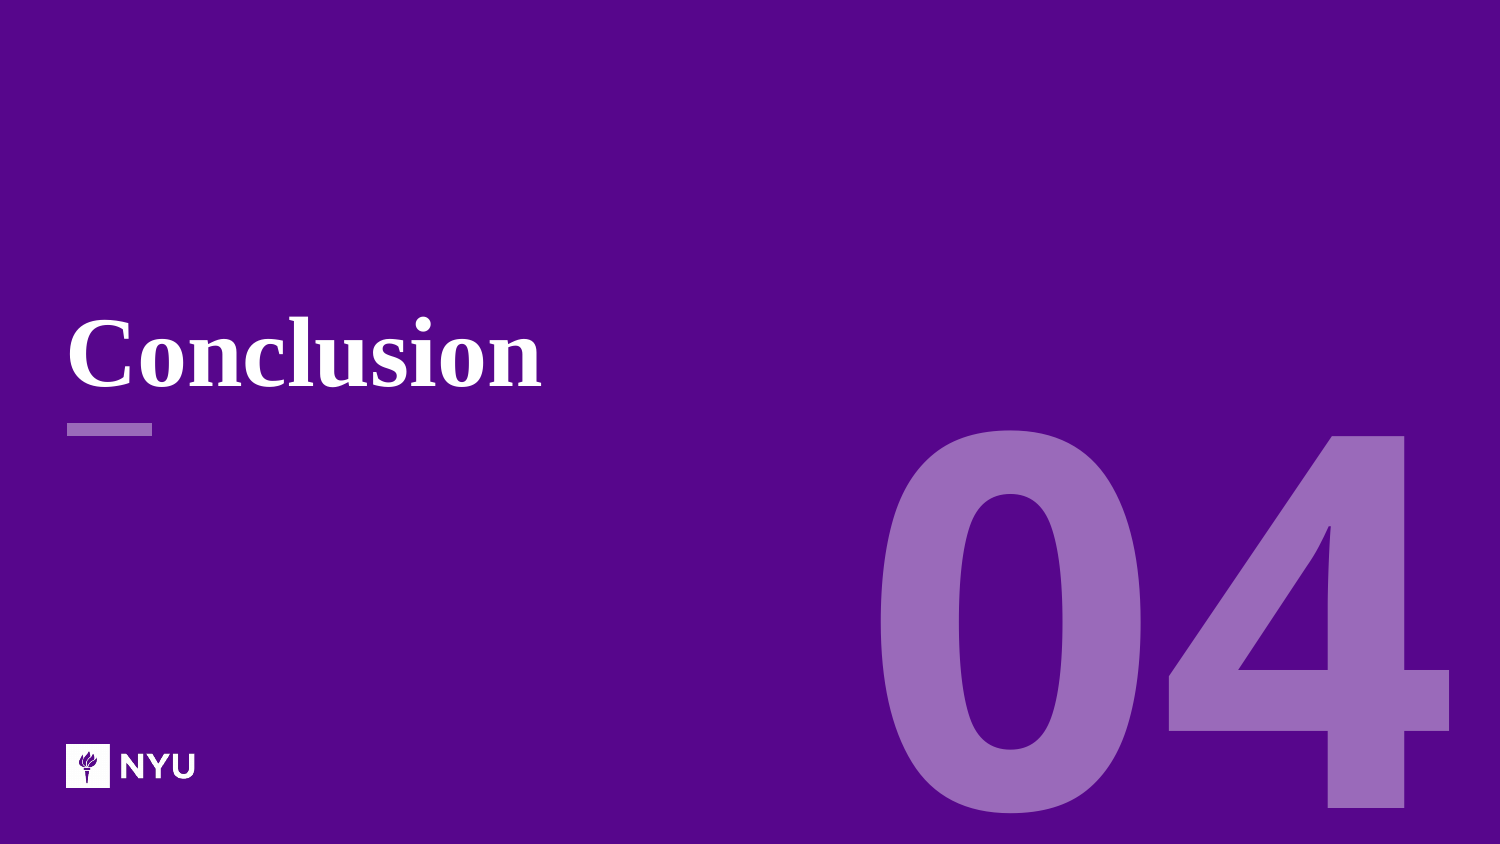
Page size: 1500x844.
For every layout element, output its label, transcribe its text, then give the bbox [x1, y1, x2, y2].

title Conclusion [50, 295, 713, 598]
picture [66, 744, 195, 788]
text_box 04 [713, 272, 1474, 844]
